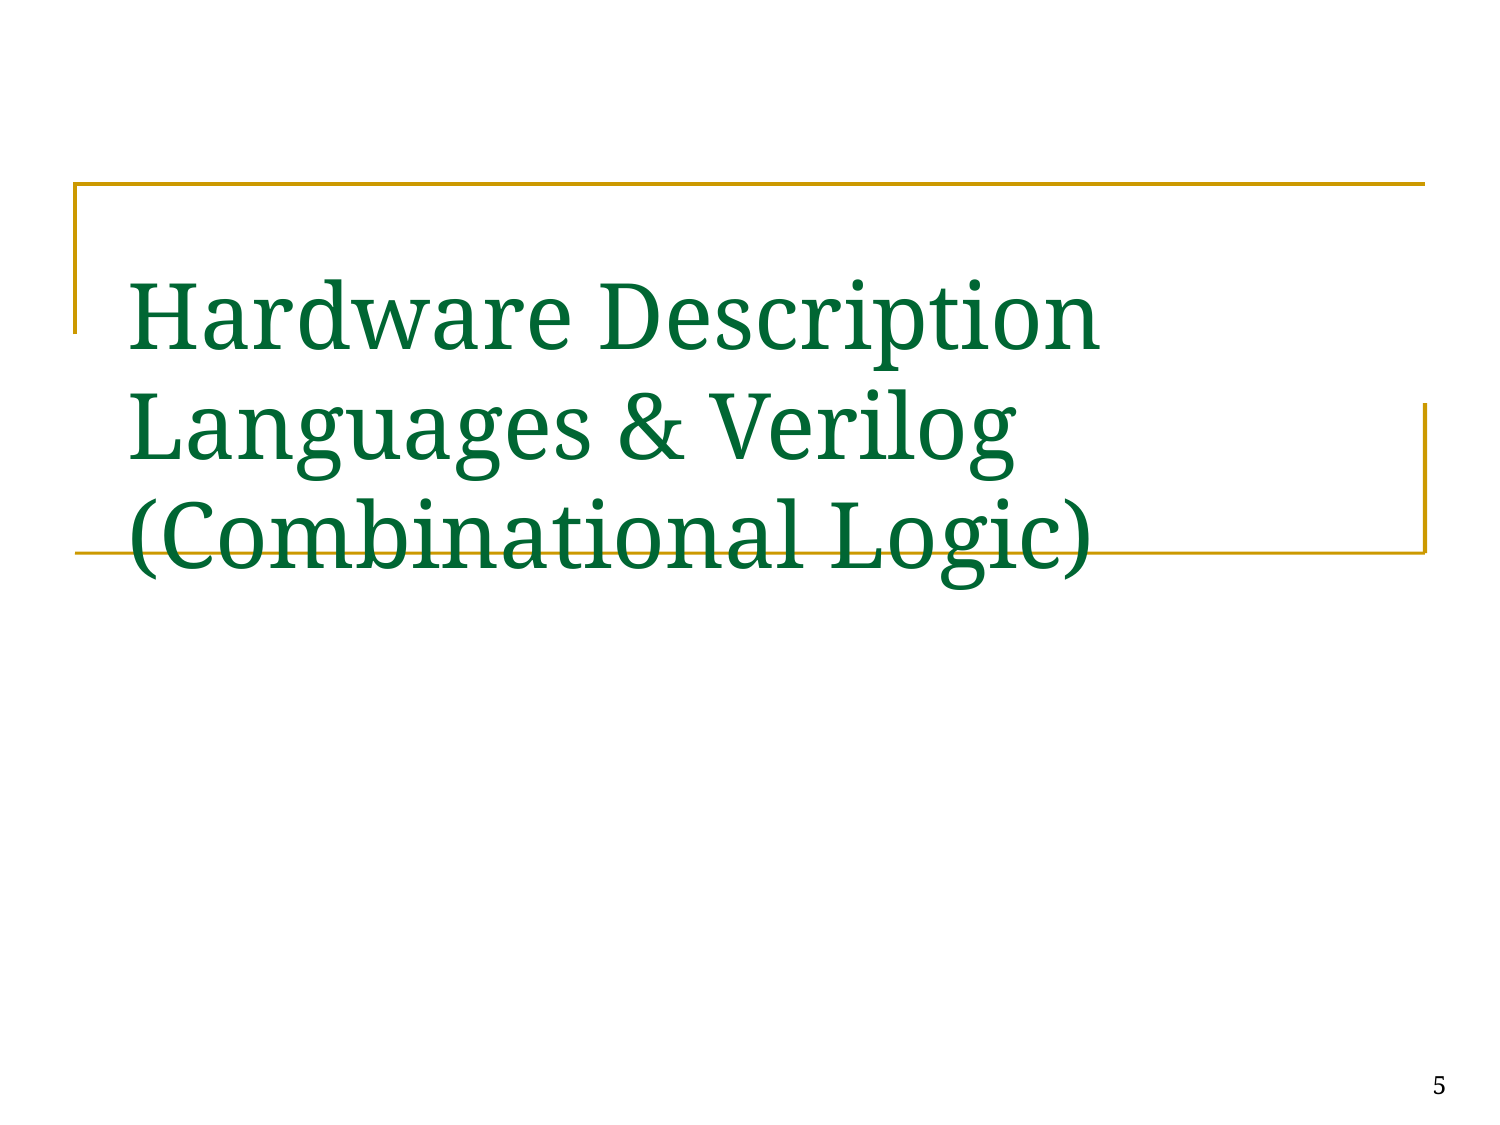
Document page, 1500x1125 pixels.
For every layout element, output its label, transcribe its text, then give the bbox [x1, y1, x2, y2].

title Hardware Description Languages & Verilog (Combinational Logic) [112, 249, 1413, 538]
slide_number 5 [1111, 1036, 1462, 1112]
